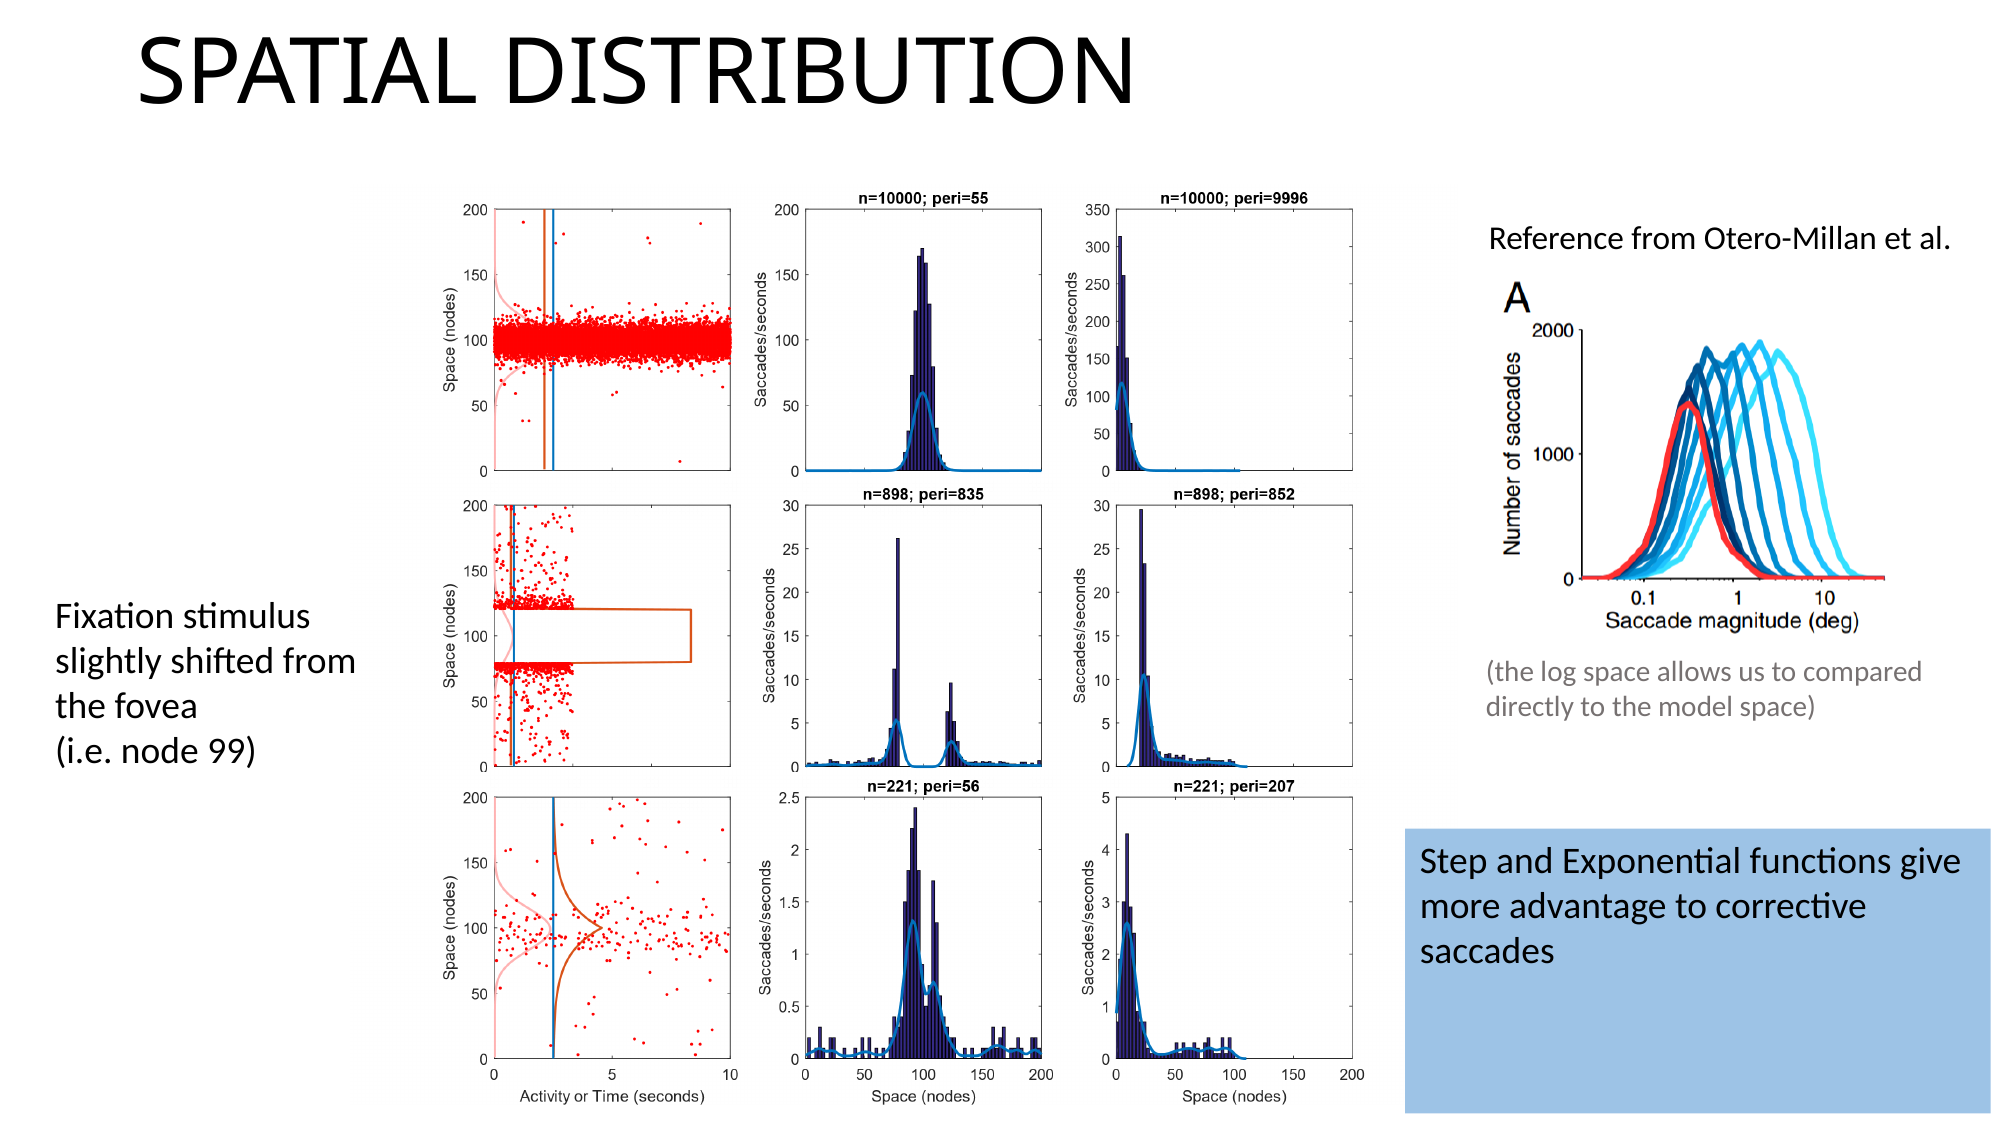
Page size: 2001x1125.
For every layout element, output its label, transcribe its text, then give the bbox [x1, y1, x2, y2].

picture [1470, 242, 1911, 656]
picture [349, 184, 1458, 1105]
text_box (the log space allows us to compared directly to the model space) [1471, 644, 2000, 730]
title SPATIAL DISTRIBUTION [121, 0, 1847, 183]
text_box Reference from Otero-Millan et al. [1474, 208, 1968, 264]
text_box Fixation stimulus slightly shifted from the fovea (i.e. node 99) [40, 583, 349, 779]
text_box Step and Exponential functions give more advantage to corrective saccades [1405, 828, 1991, 1114]
